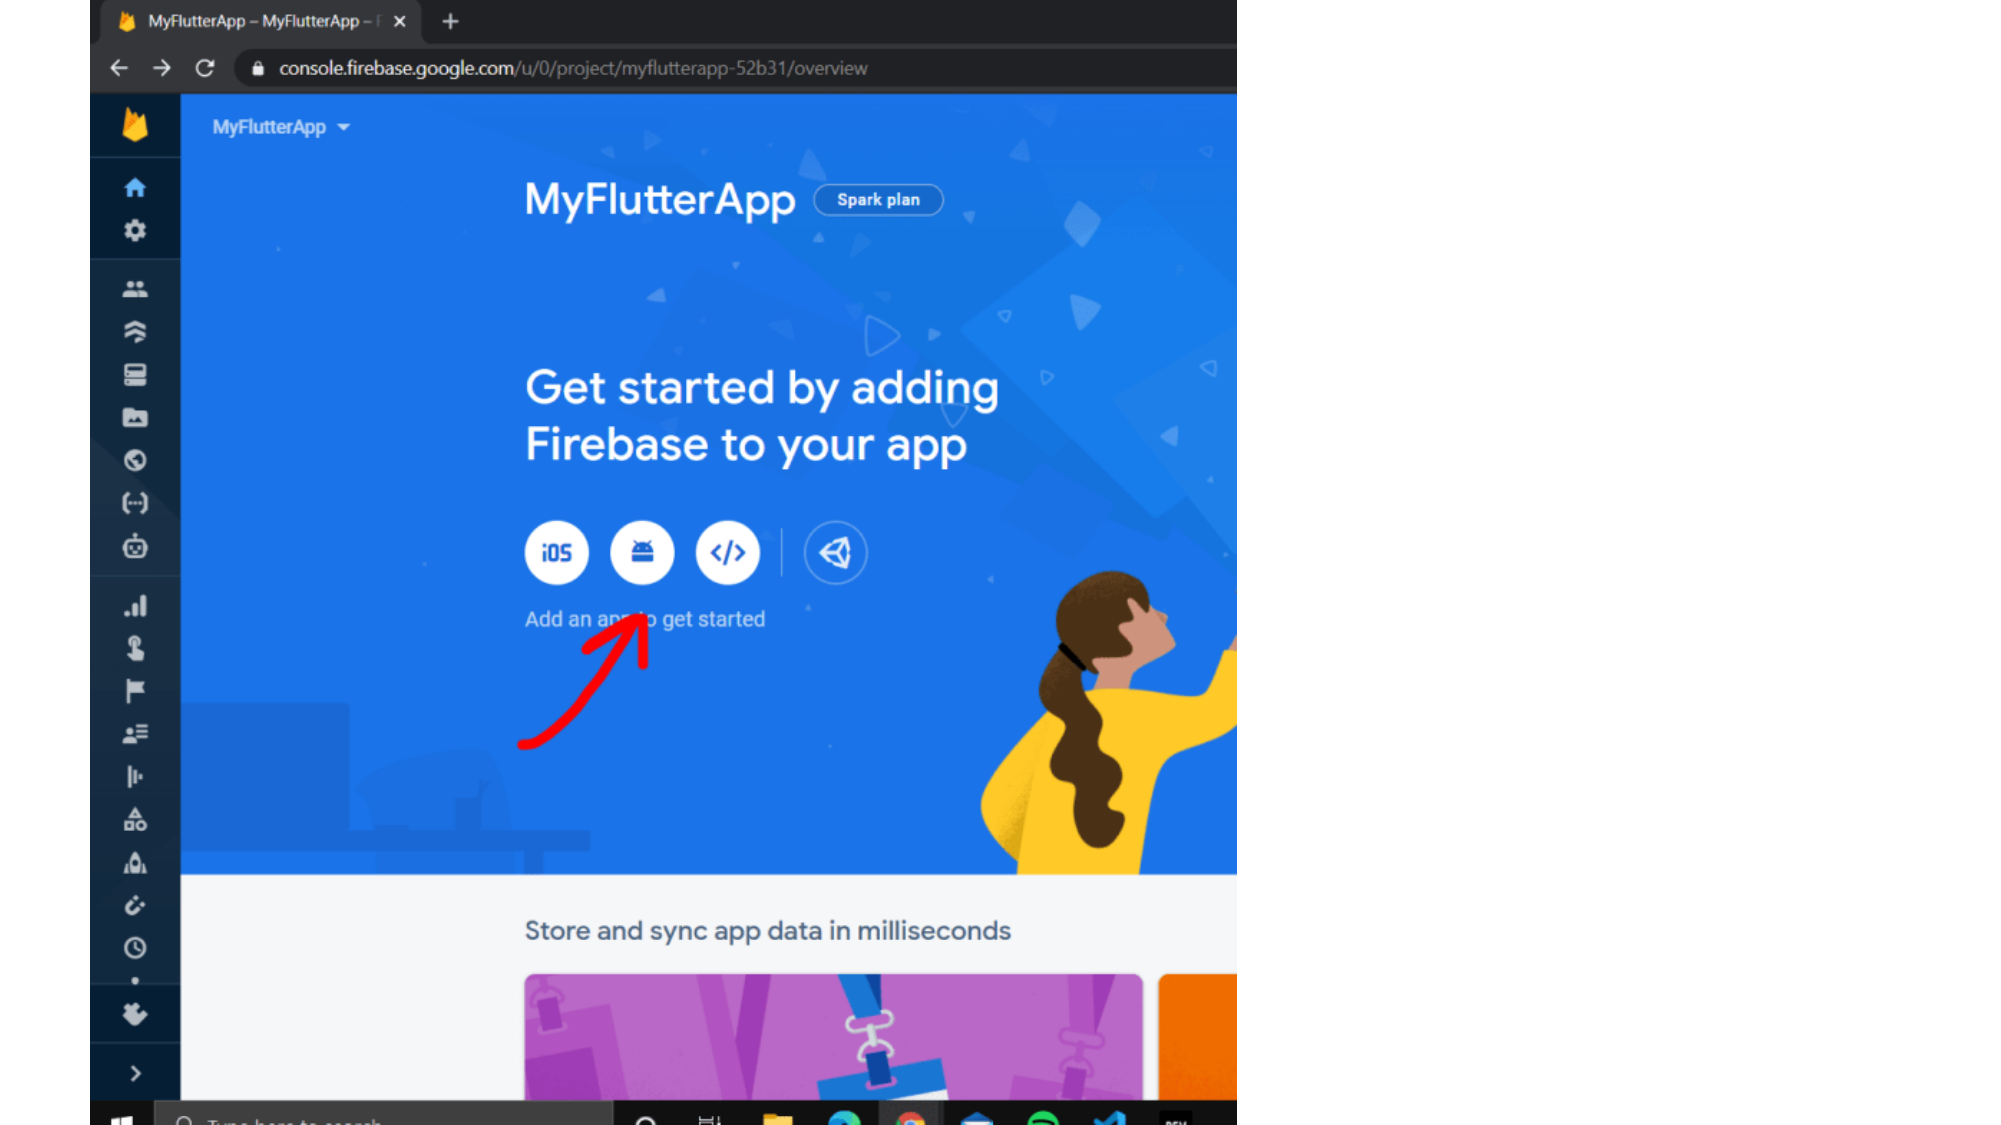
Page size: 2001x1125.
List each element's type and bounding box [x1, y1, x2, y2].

picture [90, 0, 1237, 1125]
